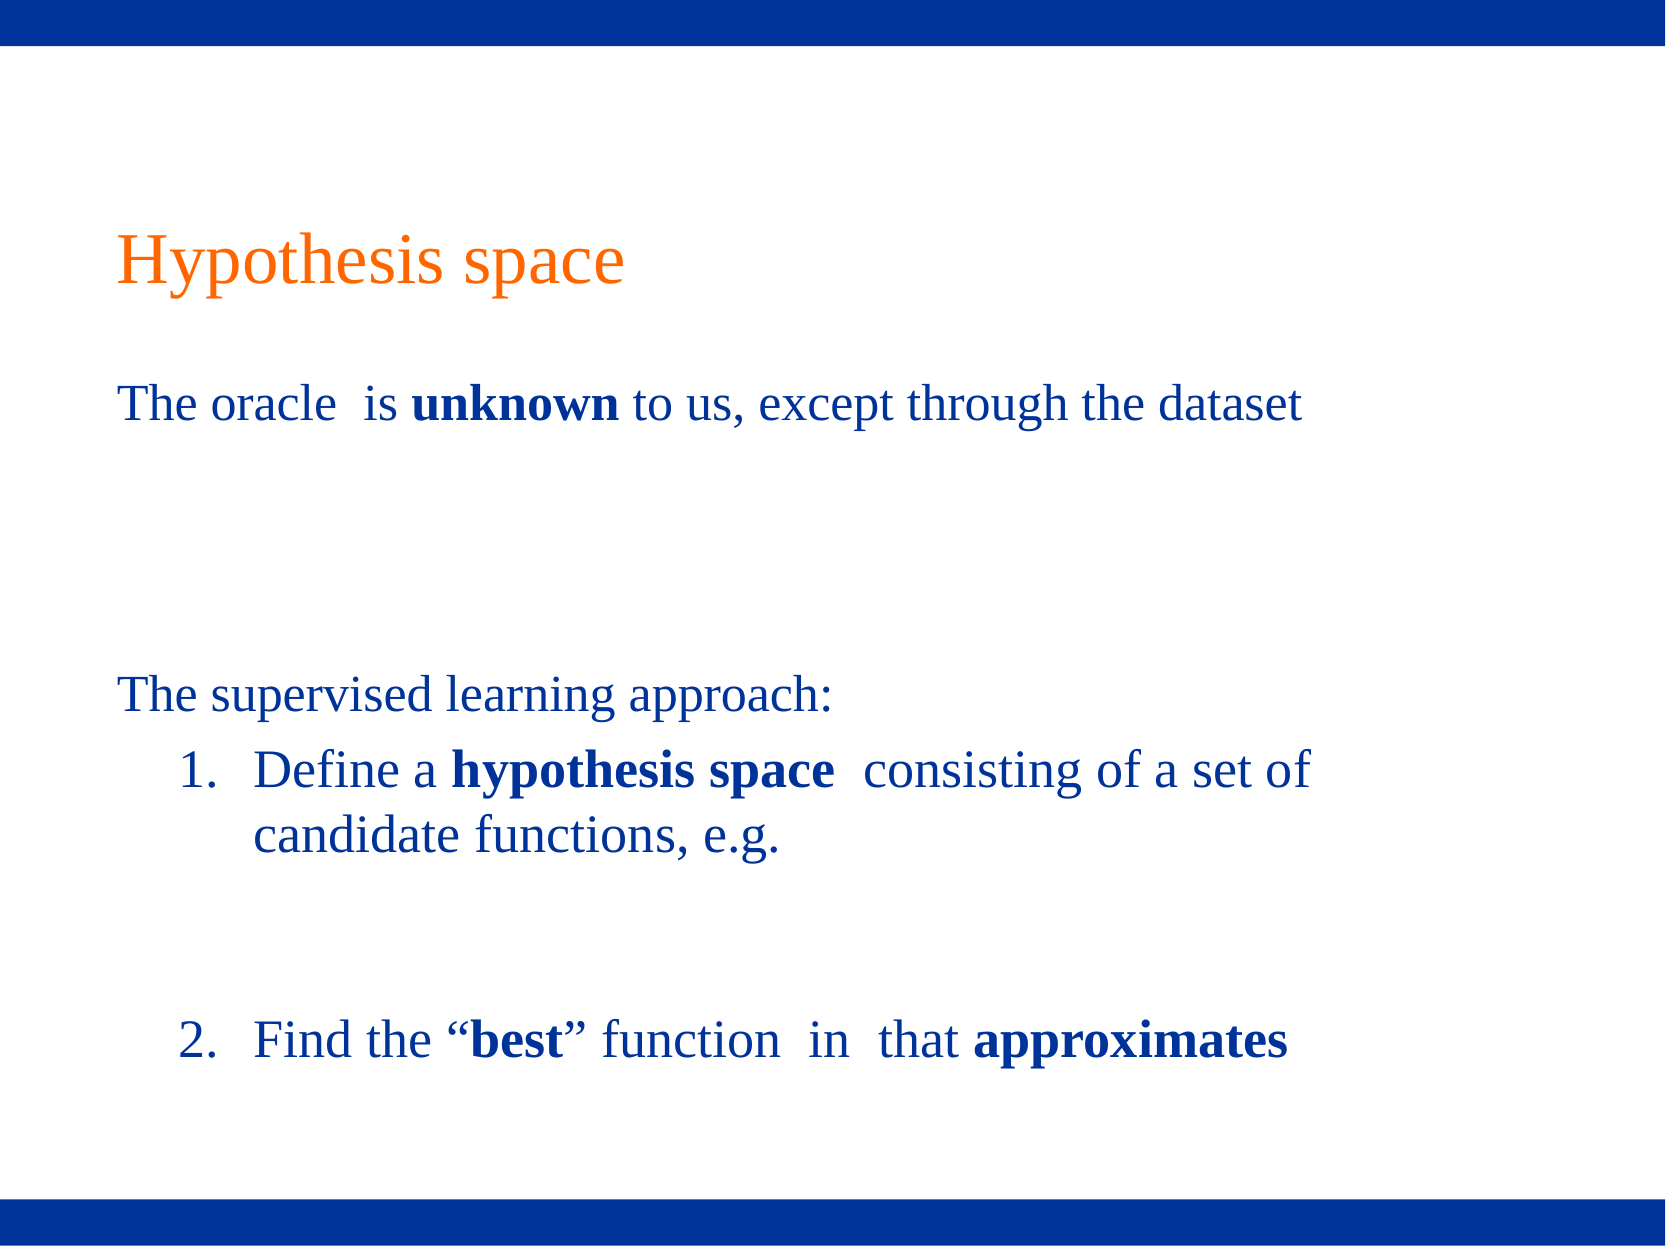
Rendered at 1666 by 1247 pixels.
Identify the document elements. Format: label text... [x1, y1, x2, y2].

title Hypothesis space [100, 150, 1288, 358]
footer [575, 1151, 1103, 1235]
